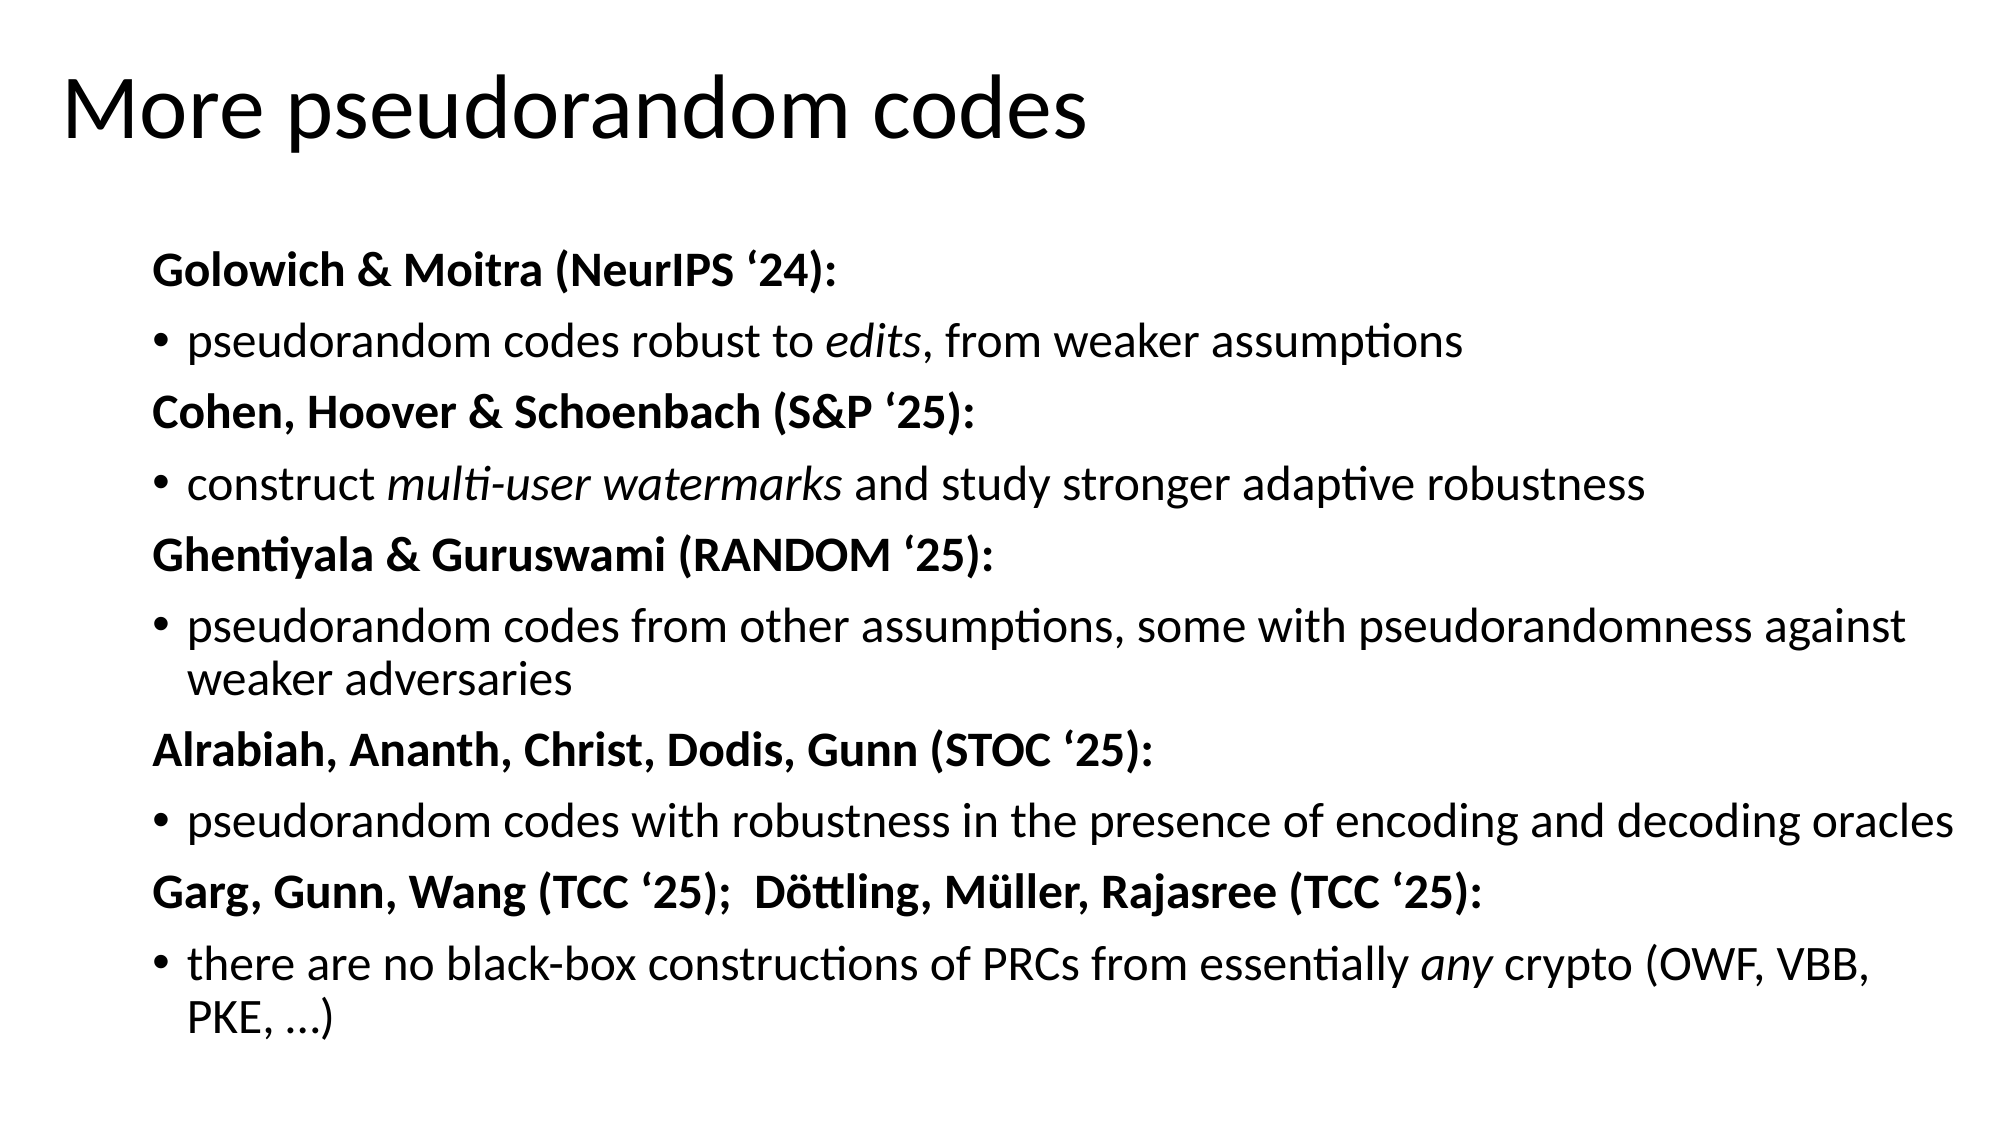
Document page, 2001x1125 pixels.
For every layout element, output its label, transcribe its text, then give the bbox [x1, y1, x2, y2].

title More pseudorandom codes [46, 0, 1772, 218]
list Golowich & Moitra (NeurIPS ‘24): pseudorandom codes robust to edits, from weaker assumptions Cohen, Hoover & Schoenbach (S&P ‘25): construct multi-user watermarks and study stronger adaptive robustness Ghentiyala & Guruswami (RANDOM ‘25): pseudorandom codes from other assumptions, some with pseudorandomness against weaker adversaries Alrabiah, Ananth, Christ, Dodis, Gunn (STOC ‘25): pseudorandom codes with robustness in the presence of encoding and decoding oracles Garg, Gunn, Wang (TCC ‘25); Döttling, Müller, Rajasree (TCC ‘25): there are no black-box constructions of PRCs from essentially any crypto (OWF, VBB, PKE, …) [137, 236, 1972, 1066]
